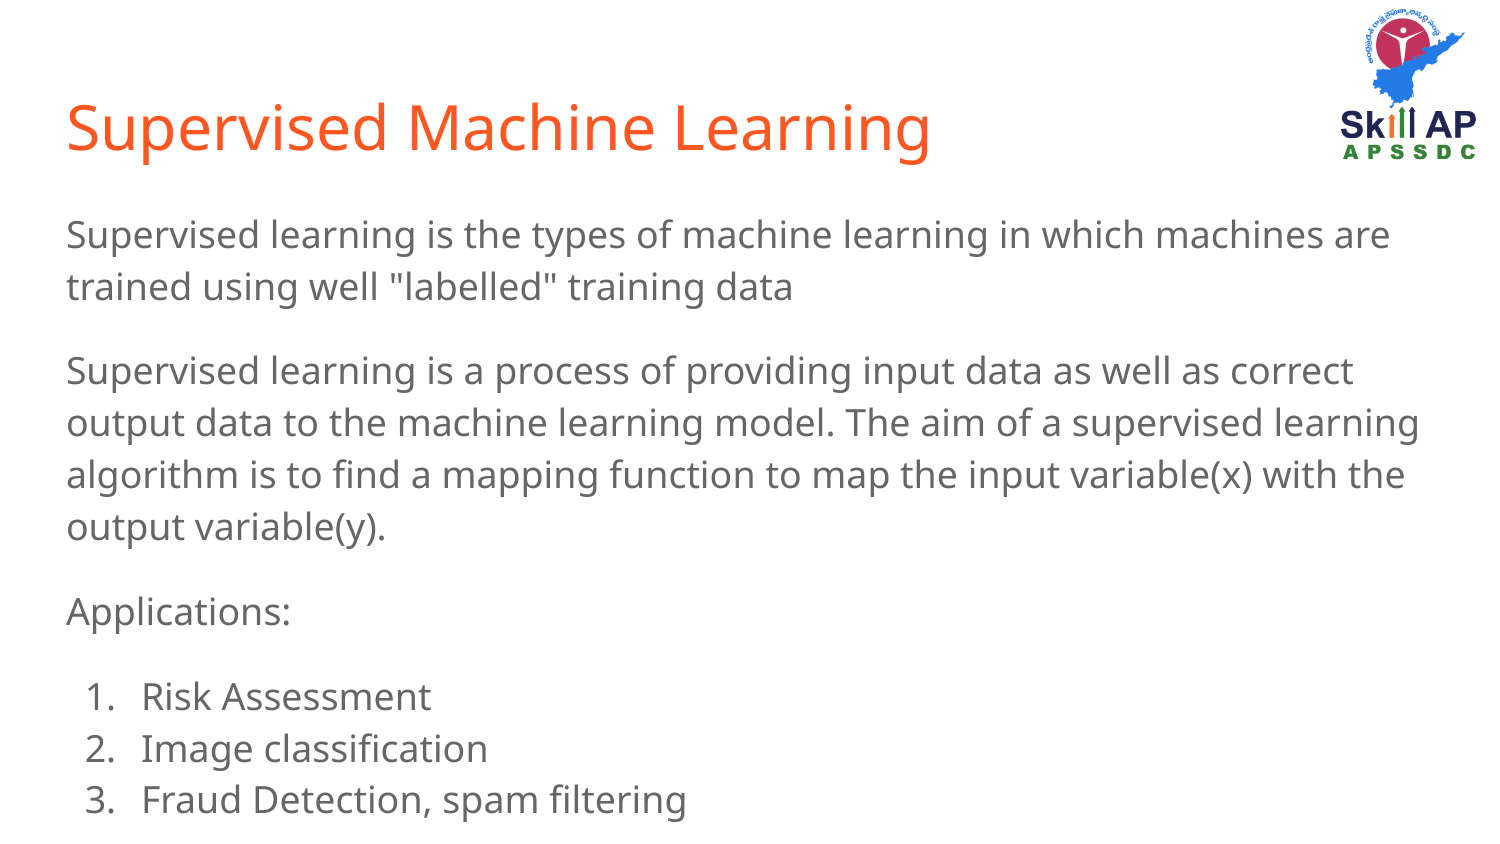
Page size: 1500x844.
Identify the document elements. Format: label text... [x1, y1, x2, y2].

list Supervised learning is the types of machine learning in which machines are trained using well "labelled" training data Supervised learning is a process of providing input data as well as correct output data to the machine learning model. The aim of a supervised learning algorithm is to find a mapping function to map the input variable(x) with the output variable(y). Applications: Risk Assessment Image classification Fraud Detection, spam filtering [51, 189, 1449, 810]
title Supervised Machine Learning [51, 72, 1197, 167]
picture [1325, 3, 1489, 168]
